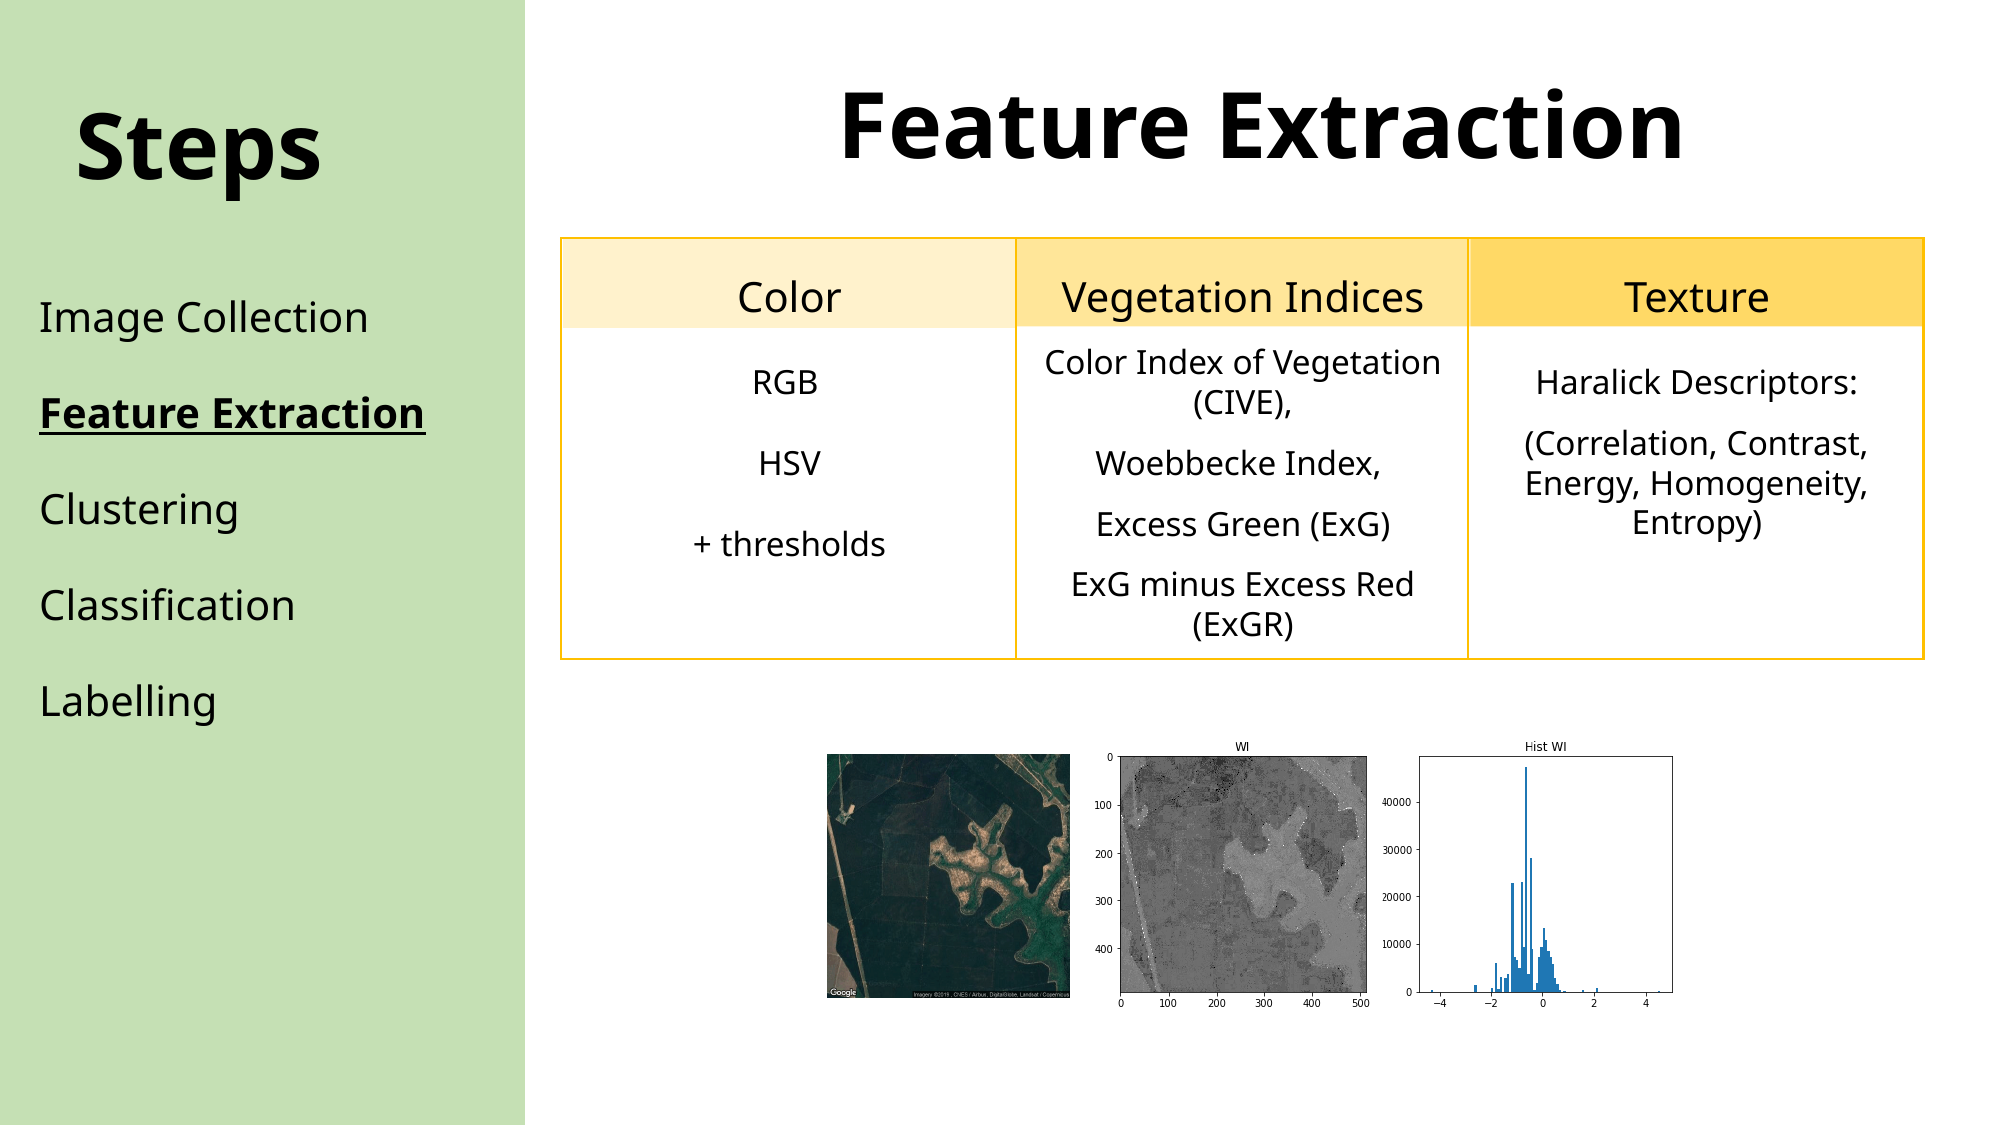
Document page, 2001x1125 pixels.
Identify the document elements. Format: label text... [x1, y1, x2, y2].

picture [1086, 738, 1681, 1014]
text_box [0, 0, 526, 1125]
title Steps [60, 41, 525, 258]
picture [826, 754, 1070, 998]
text_box [560, 237, 1015, 660]
text_box [1015, 237, 1925, 660]
text_box Feature Extraction [525, 20, 2000, 238]
list Image Collection Feature Extraction Clustering Classification Labelling [24, 258, 745, 973]
